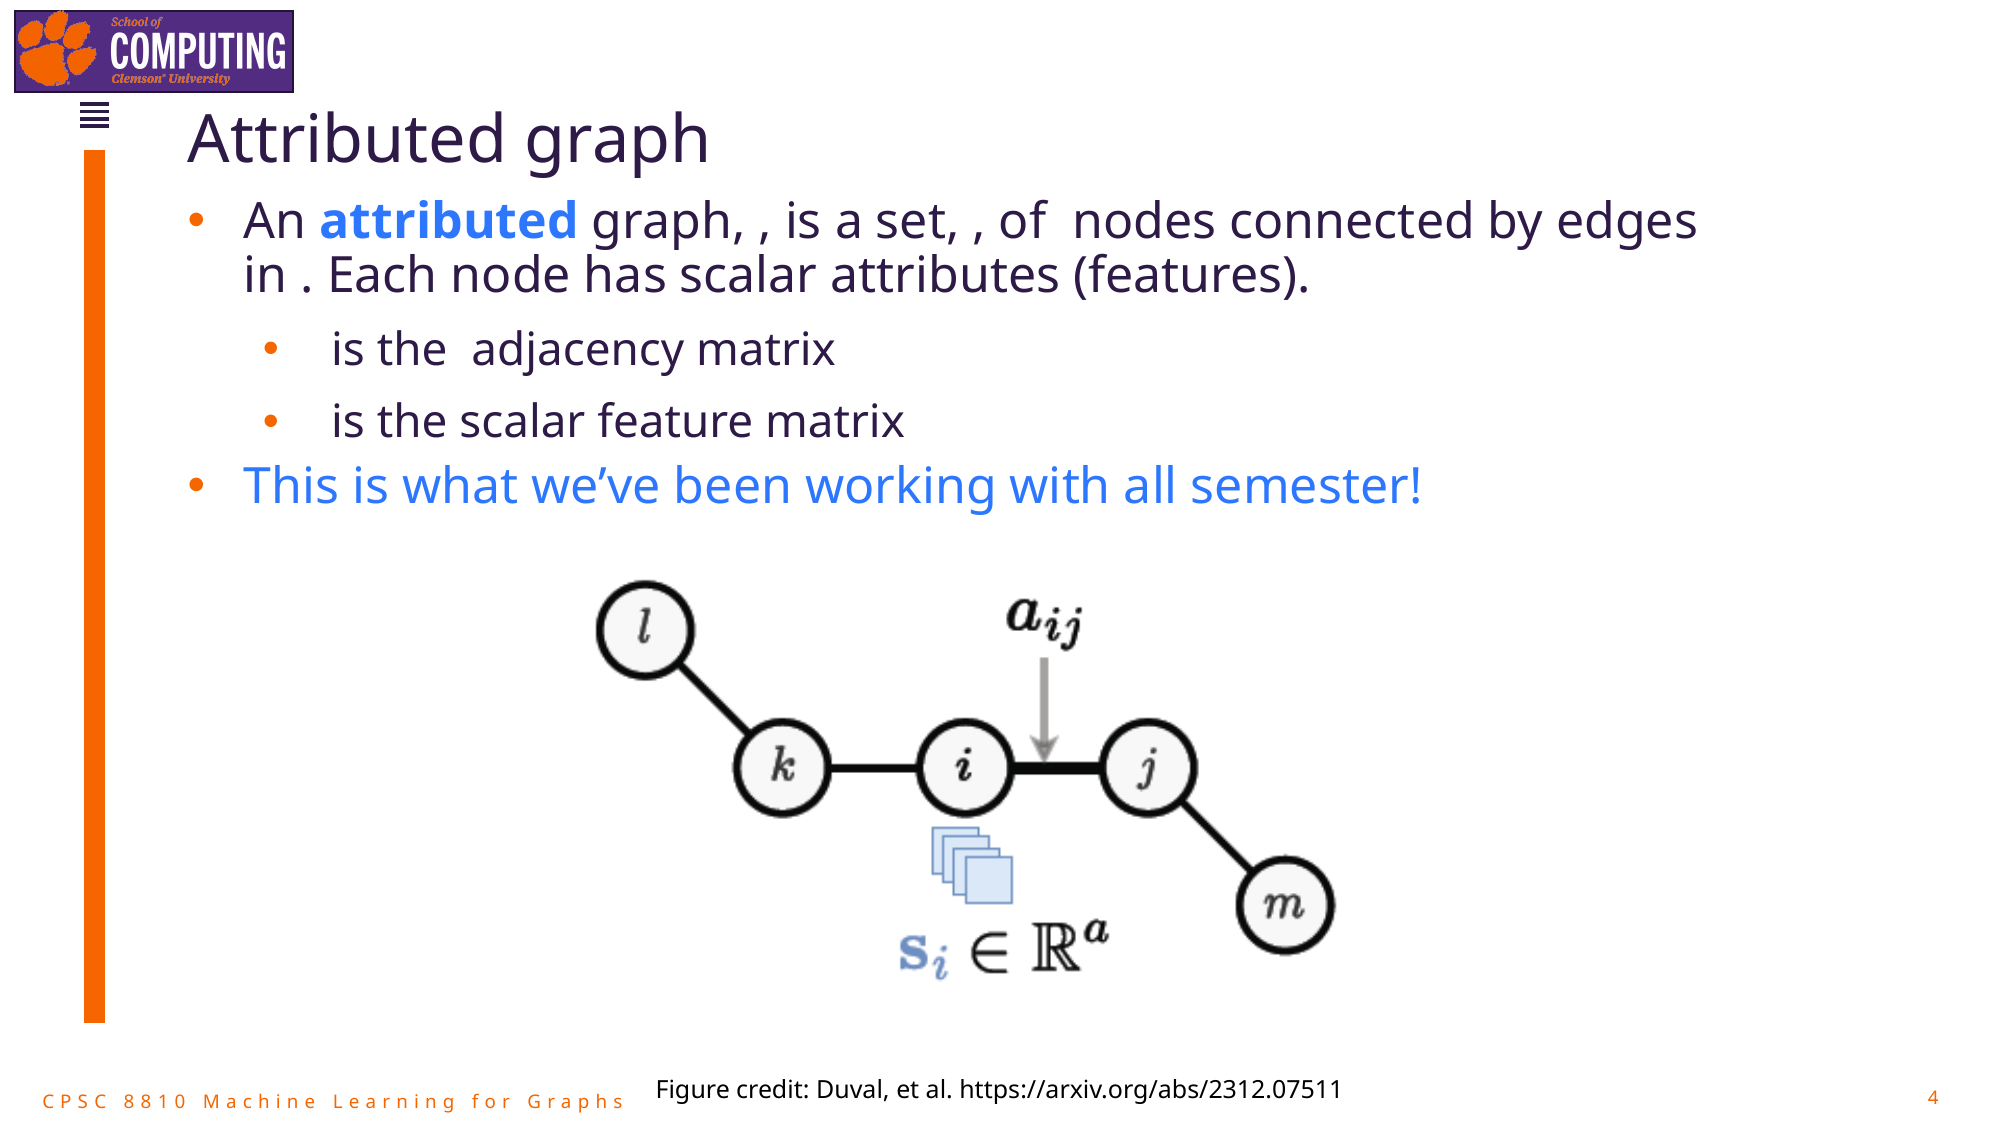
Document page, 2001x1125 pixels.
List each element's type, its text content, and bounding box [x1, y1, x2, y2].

title Attributed graph [187, 104, 1913, 178]
picture [580, 562, 1349, 1007]
text_box Figure credit: Duval, et al. https://arxiv.org/abs/2312.07511 [625, 1065, 1375, 1111]
picture [18, 10, 285, 86]
